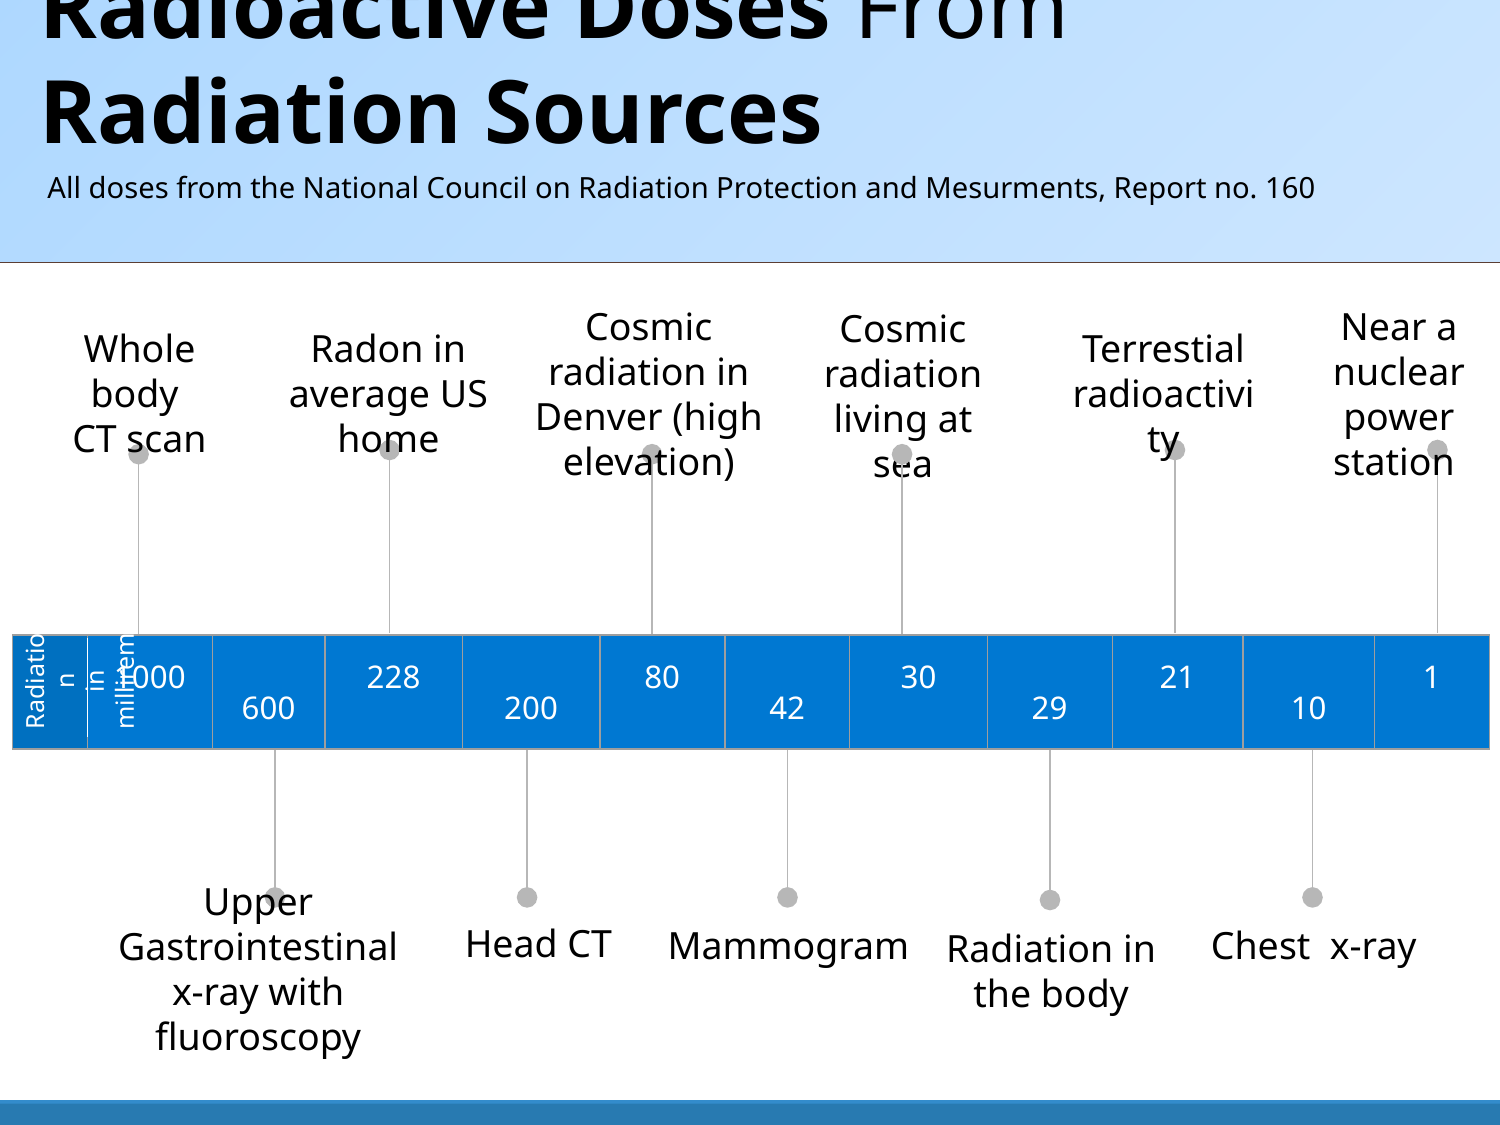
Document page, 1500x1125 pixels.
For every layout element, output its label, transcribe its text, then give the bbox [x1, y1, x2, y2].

title Cosmic radiation living at sea [791, 351, 1015, 438]
text_box Radon in average US home [264, 349, 487, 436]
table_header 29 [988, 636, 1112, 748]
text_box Mammogram [639, 901, 938, 988]
table_header 21 [1113, 636, 1242, 748]
text_box Near a nuclear power station [1274, 349, 1500, 436]
table_header 42 [726, 636, 849, 748]
table_header 200 [463, 636, 599, 748]
table_header 228 [326, 636, 462, 748]
table_header 10 [1244, 636, 1374, 748]
text_box Radiation in the body [927, 926, 1175, 1013]
text_box Radiation in millirem [11, 612, 147, 751]
text_box Whole body CT scan [27, 349, 252, 436]
text_box Terrestial radioactivity [1052, 349, 1274, 436]
text_box Upper Gastrointestinal x-ray with fluoroscopy [102, 924, 415, 1011]
title Head CT [389, 900, 688, 986]
text_box Chest x-ray [1164, 901, 1463, 988]
text_box [0, 0, 1500, 262]
table_header 600 [213, 636, 324, 748]
table_header 1000 [147, 636, 212, 748]
text_box [0, 1098, 1500, 1125]
table_header 80 [601, 636, 724, 748]
table_header 30 [850, 636, 987, 748]
text_box Cosmic radiation in Denver (high elevation) [487, 349, 811, 436]
title Radioactive Doses From Radiation Sources All doses from the National Council on Radiation Protection and Mesurments, Report no. 160 [24, 37, 1449, 220]
table_header 1 [1375, 636, 1489, 748]
